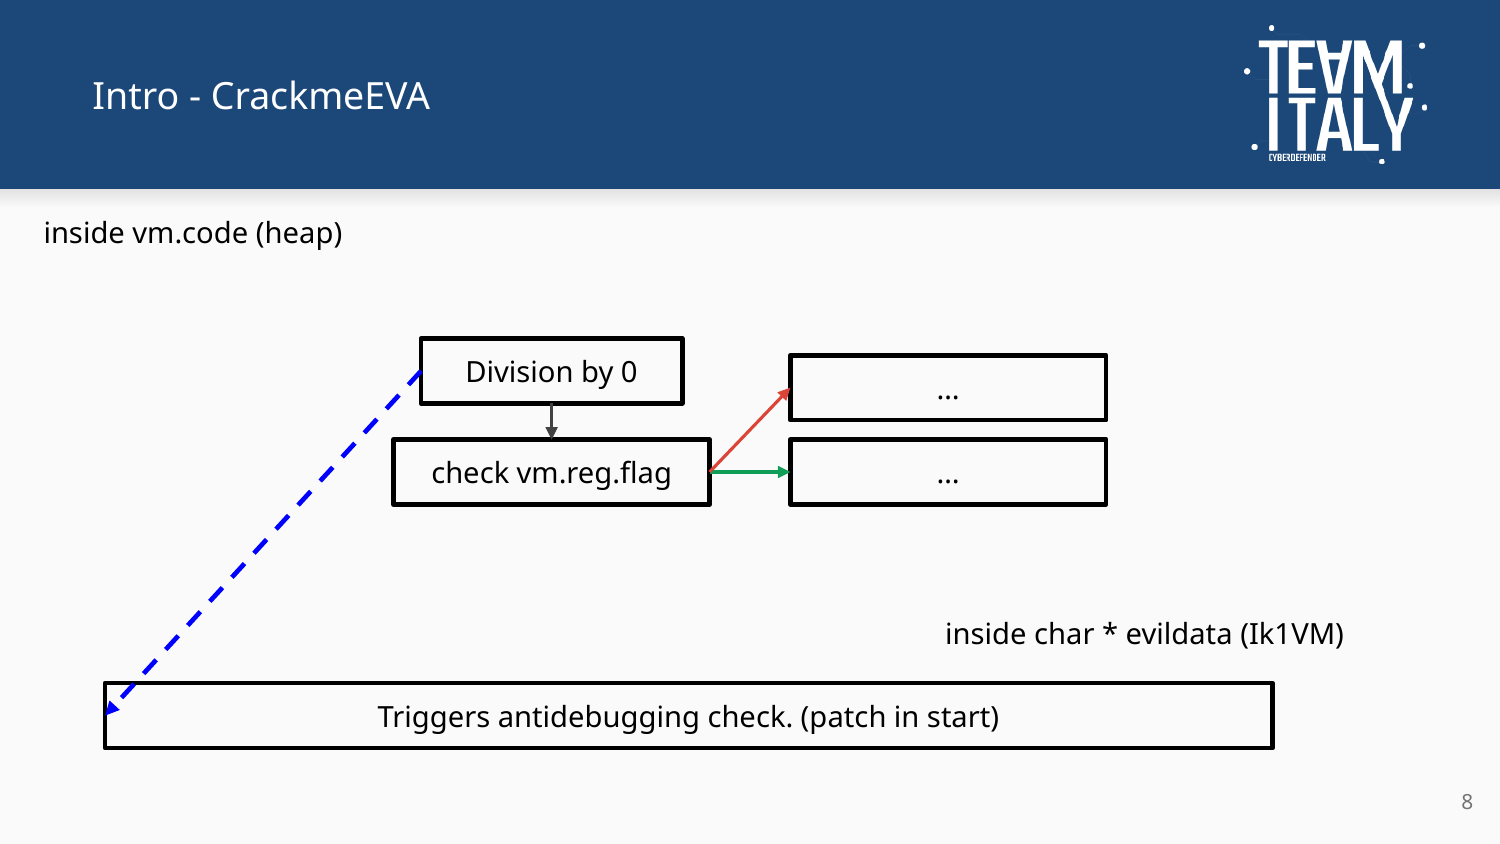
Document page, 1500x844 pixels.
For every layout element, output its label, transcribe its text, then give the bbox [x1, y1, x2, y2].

text_box Division by 0 [421, 338, 683, 404]
text_box … [790, 439, 1107, 505]
text_box check vm.reg.flag [427, 439, 710, 505]
text_box inside vm.code (heap) [28, 199, 371, 265]
picture [1245, 25, 1427, 164]
text_box … [790, 355, 1107, 421]
title Intro - CrackmeEVA [77, 0, 1245, 190]
text_box Triggers antidebugging check. (patch in start) [105, 683, 1273, 748]
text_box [709, 387, 791, 473]
slide_number ‹#› [1398, 770, 1489, 835]
text_box inside char * evildata (Ik1VM) [930, 600, 1384, 666]
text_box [104, 371, 422, 717]
